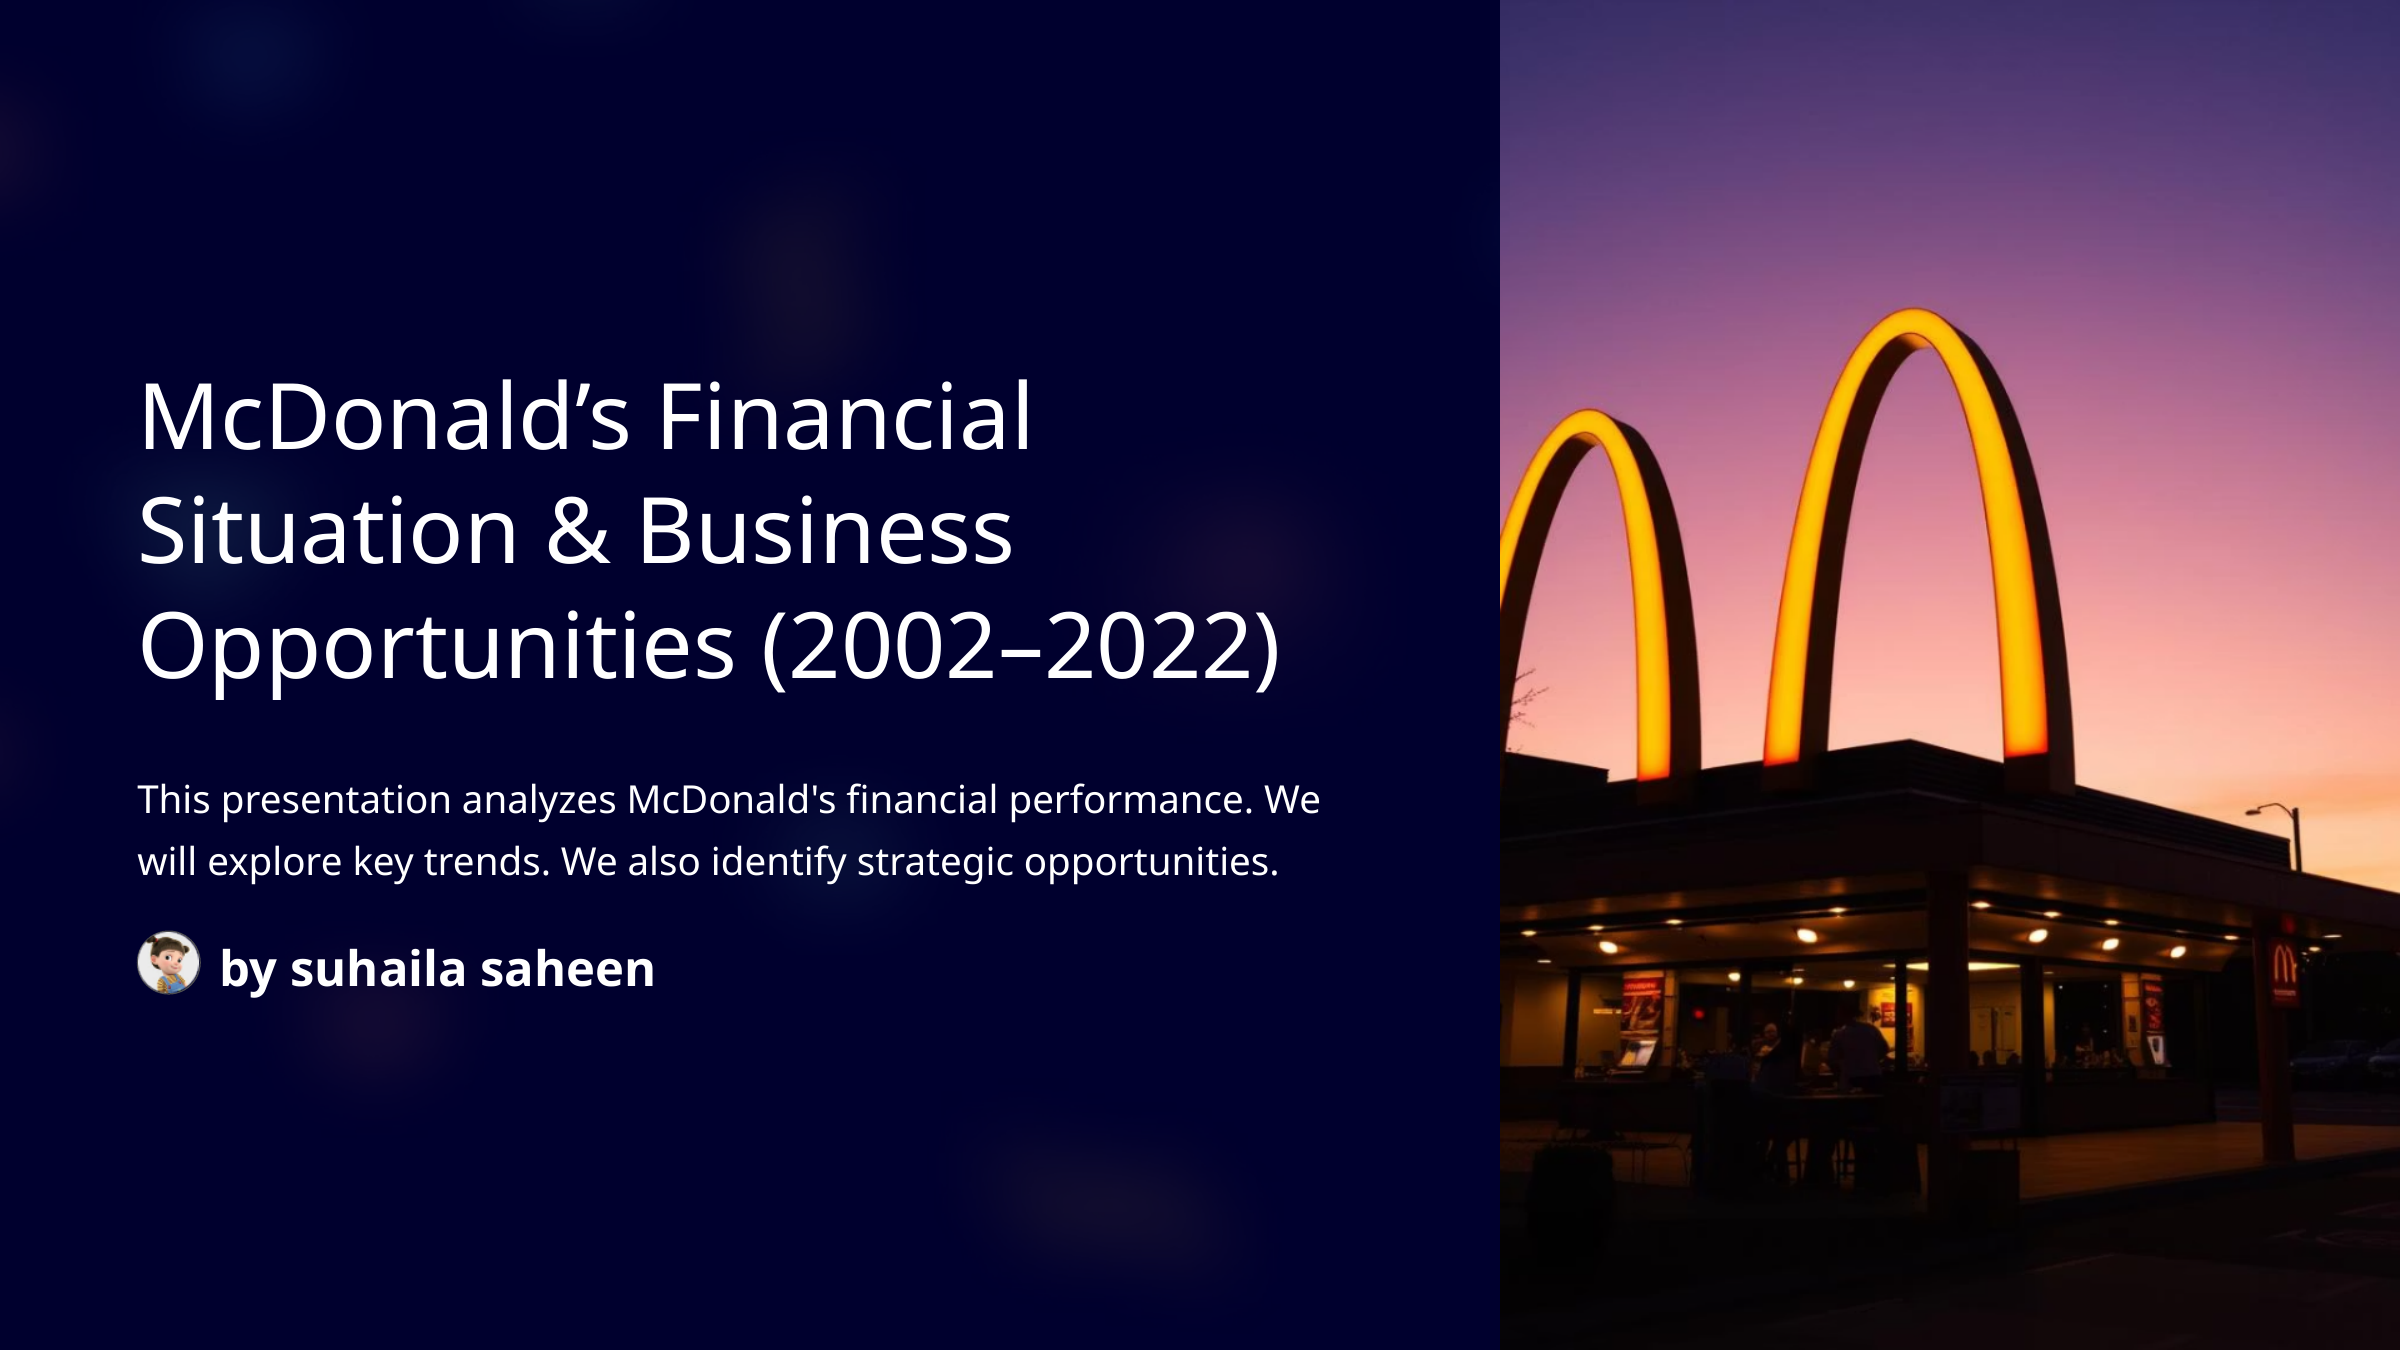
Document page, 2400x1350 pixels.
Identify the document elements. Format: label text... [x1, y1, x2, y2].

picture [138, 932, 199, 993]
picture [1499, 0, 2400, 1350]
text_box This presentation analyzes McDonald's financial performance. We will explore key trends. We also identify strategic opportunities. [137, 758, 1363, 884]
text_box McDonald’s Financial Situation & Business Opportunities (2002–2022) [137, 353, 1363, 700]
text_box by suhaila saheen [219, 928, 591, 997]
